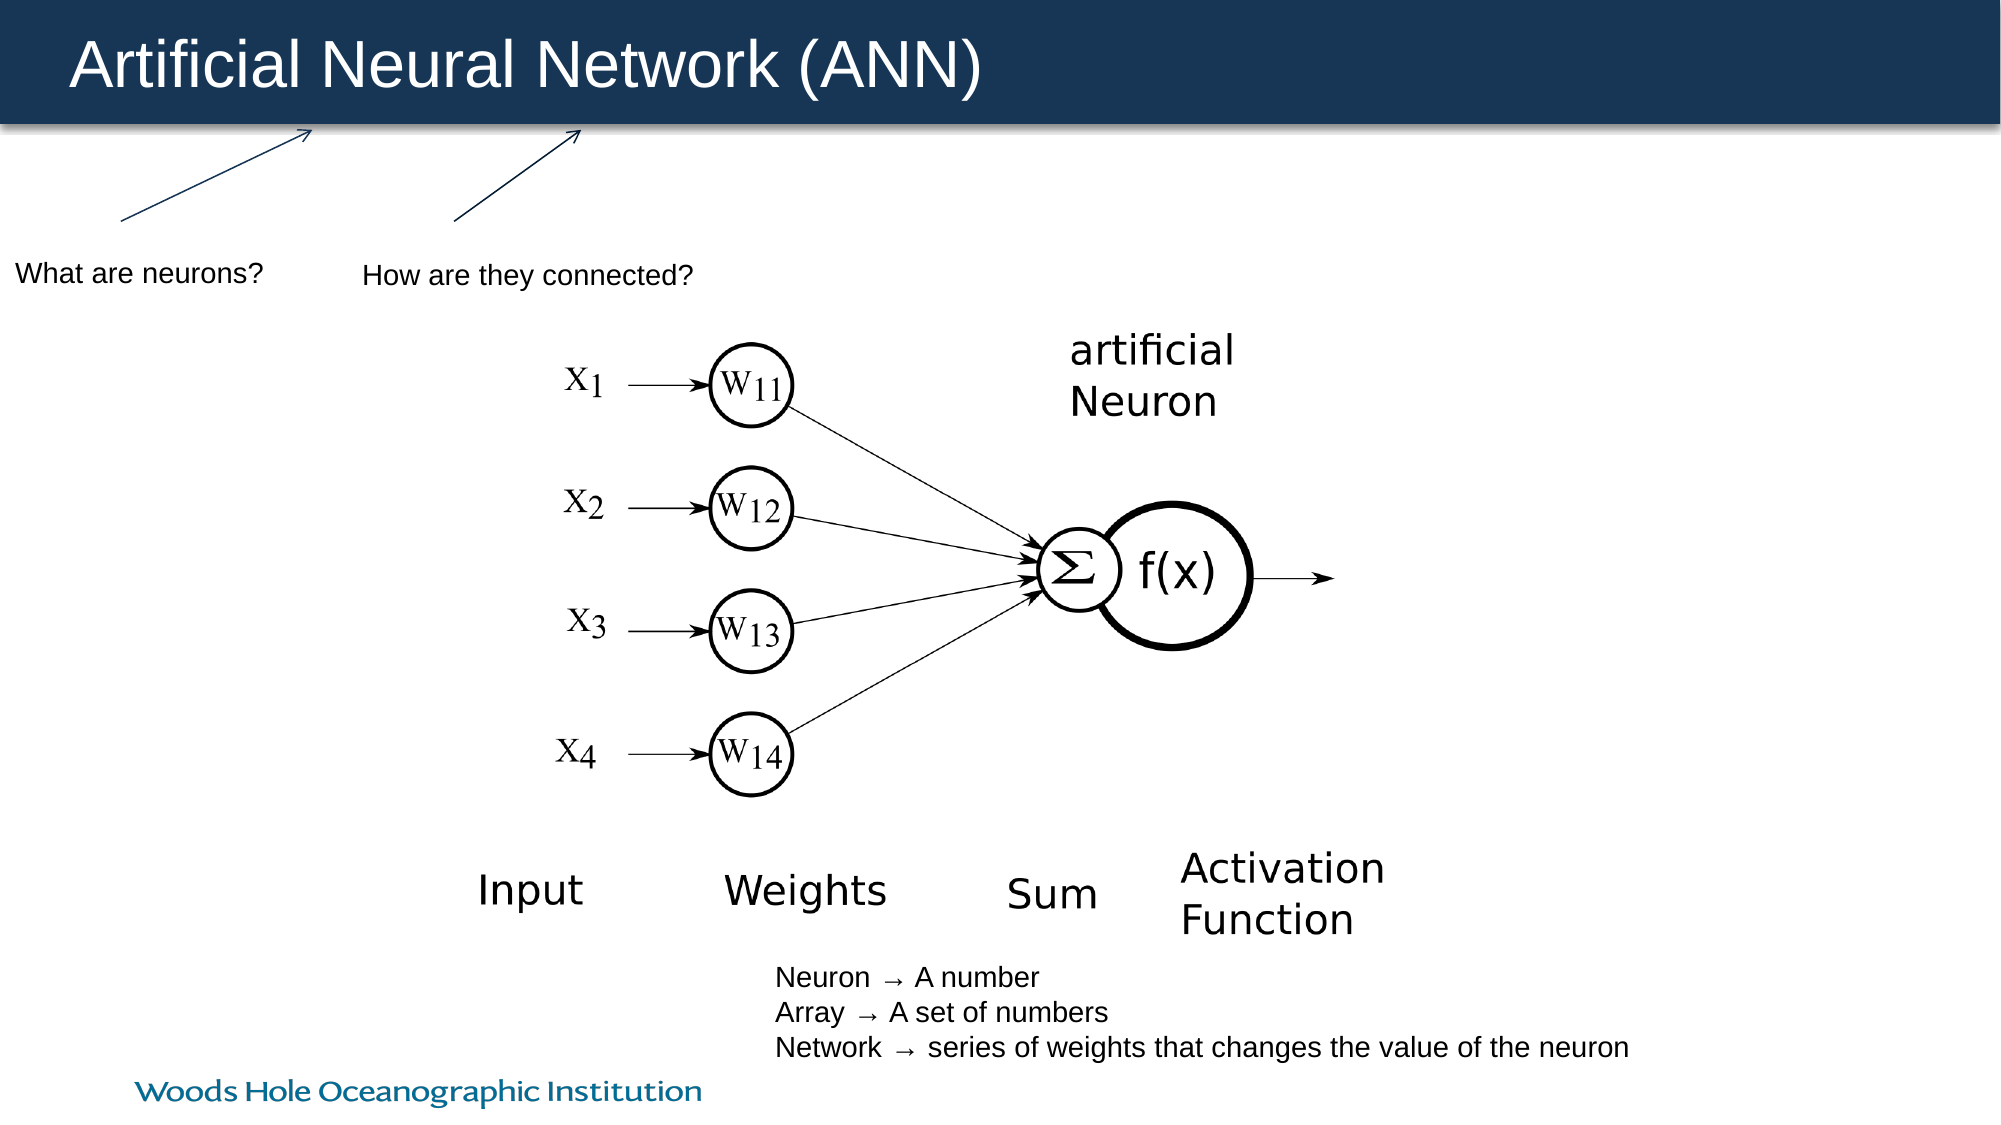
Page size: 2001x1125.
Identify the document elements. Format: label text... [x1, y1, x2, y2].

title Artificial Neural Network (ANN) [54, 0, 2000, 123]
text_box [120, 129, 313, 222]
picture [134, 154, 1717, 1125]
picture [209, 1089, 216, 1099]
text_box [453, 129, 582, 154]
text_box What are neurons? [0, 246, 274, 297]
